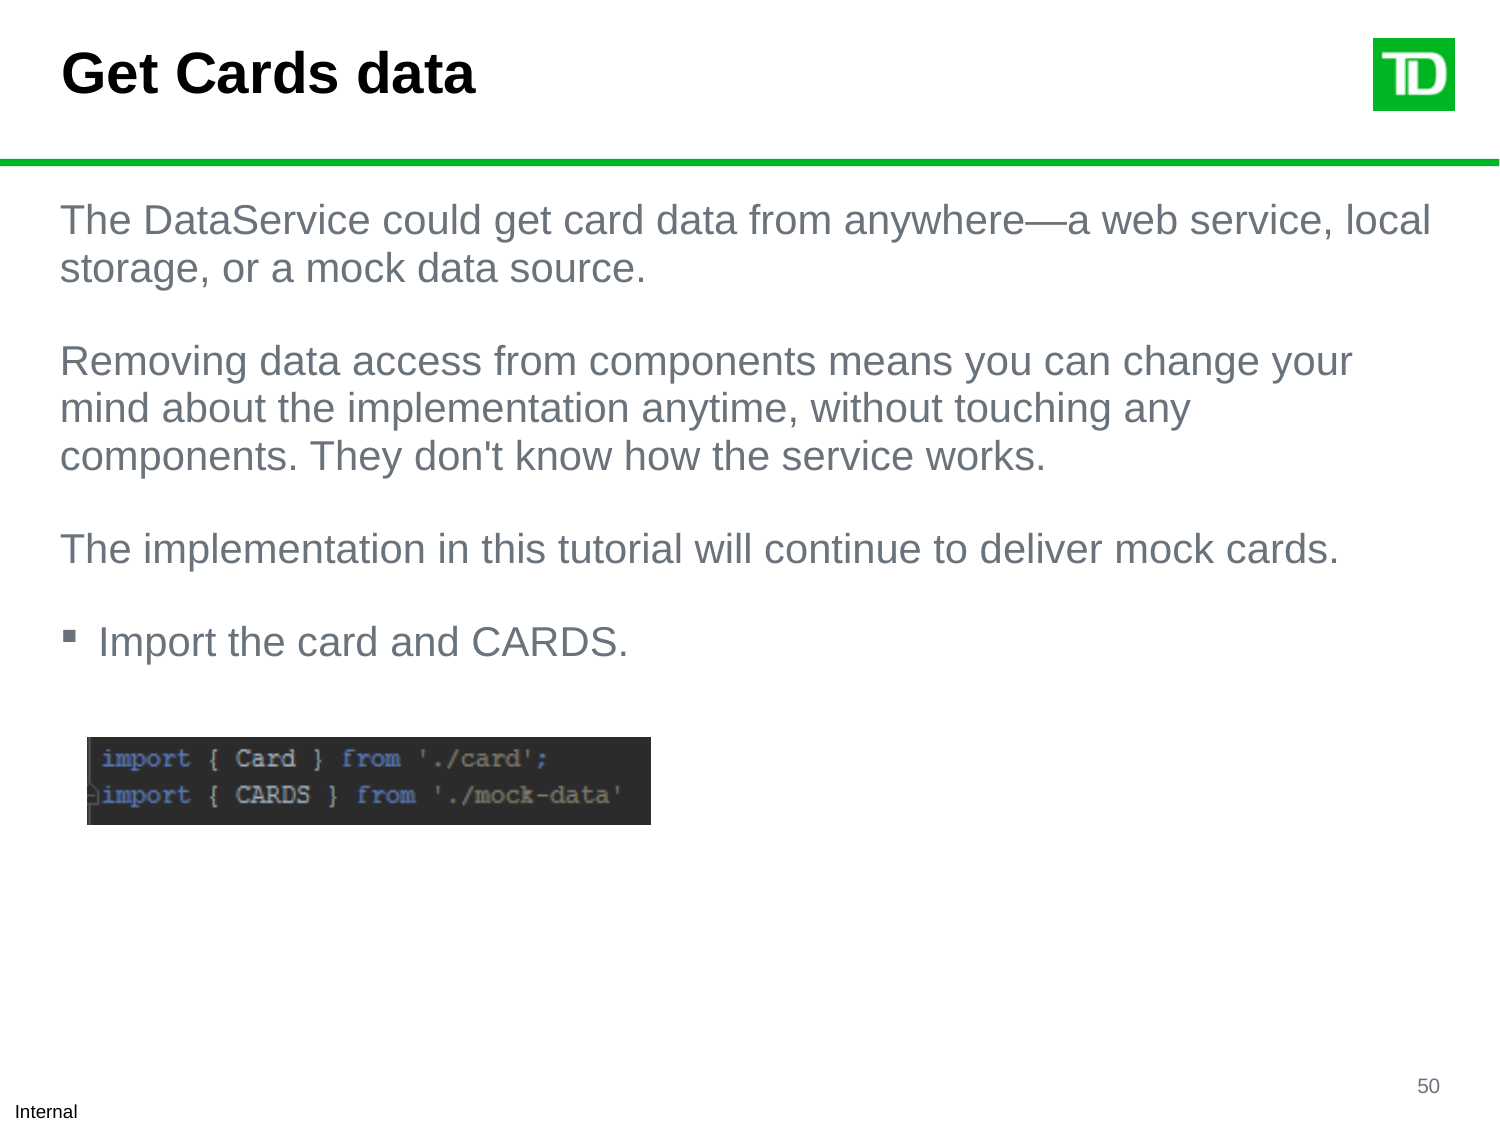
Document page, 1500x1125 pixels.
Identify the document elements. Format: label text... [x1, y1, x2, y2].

picture [87, 737, 652, 826]
list The DataService could get card data from anywhere—a web service, local storage, or a mock data source. Removing data access from components means you can change your mind about the implementation anytime, without touching any components. They don't know how the service works. The implementation in this tutorial will continue to deliver mock cards. Import the card and CARDS. [44, 189, 1456, 1055]
picture [1373, 38, 1455, 111]
slide_number 50 [1348, 1065, 1456, 1102]
title Get Cards data [46, 11, 1332, 140]
